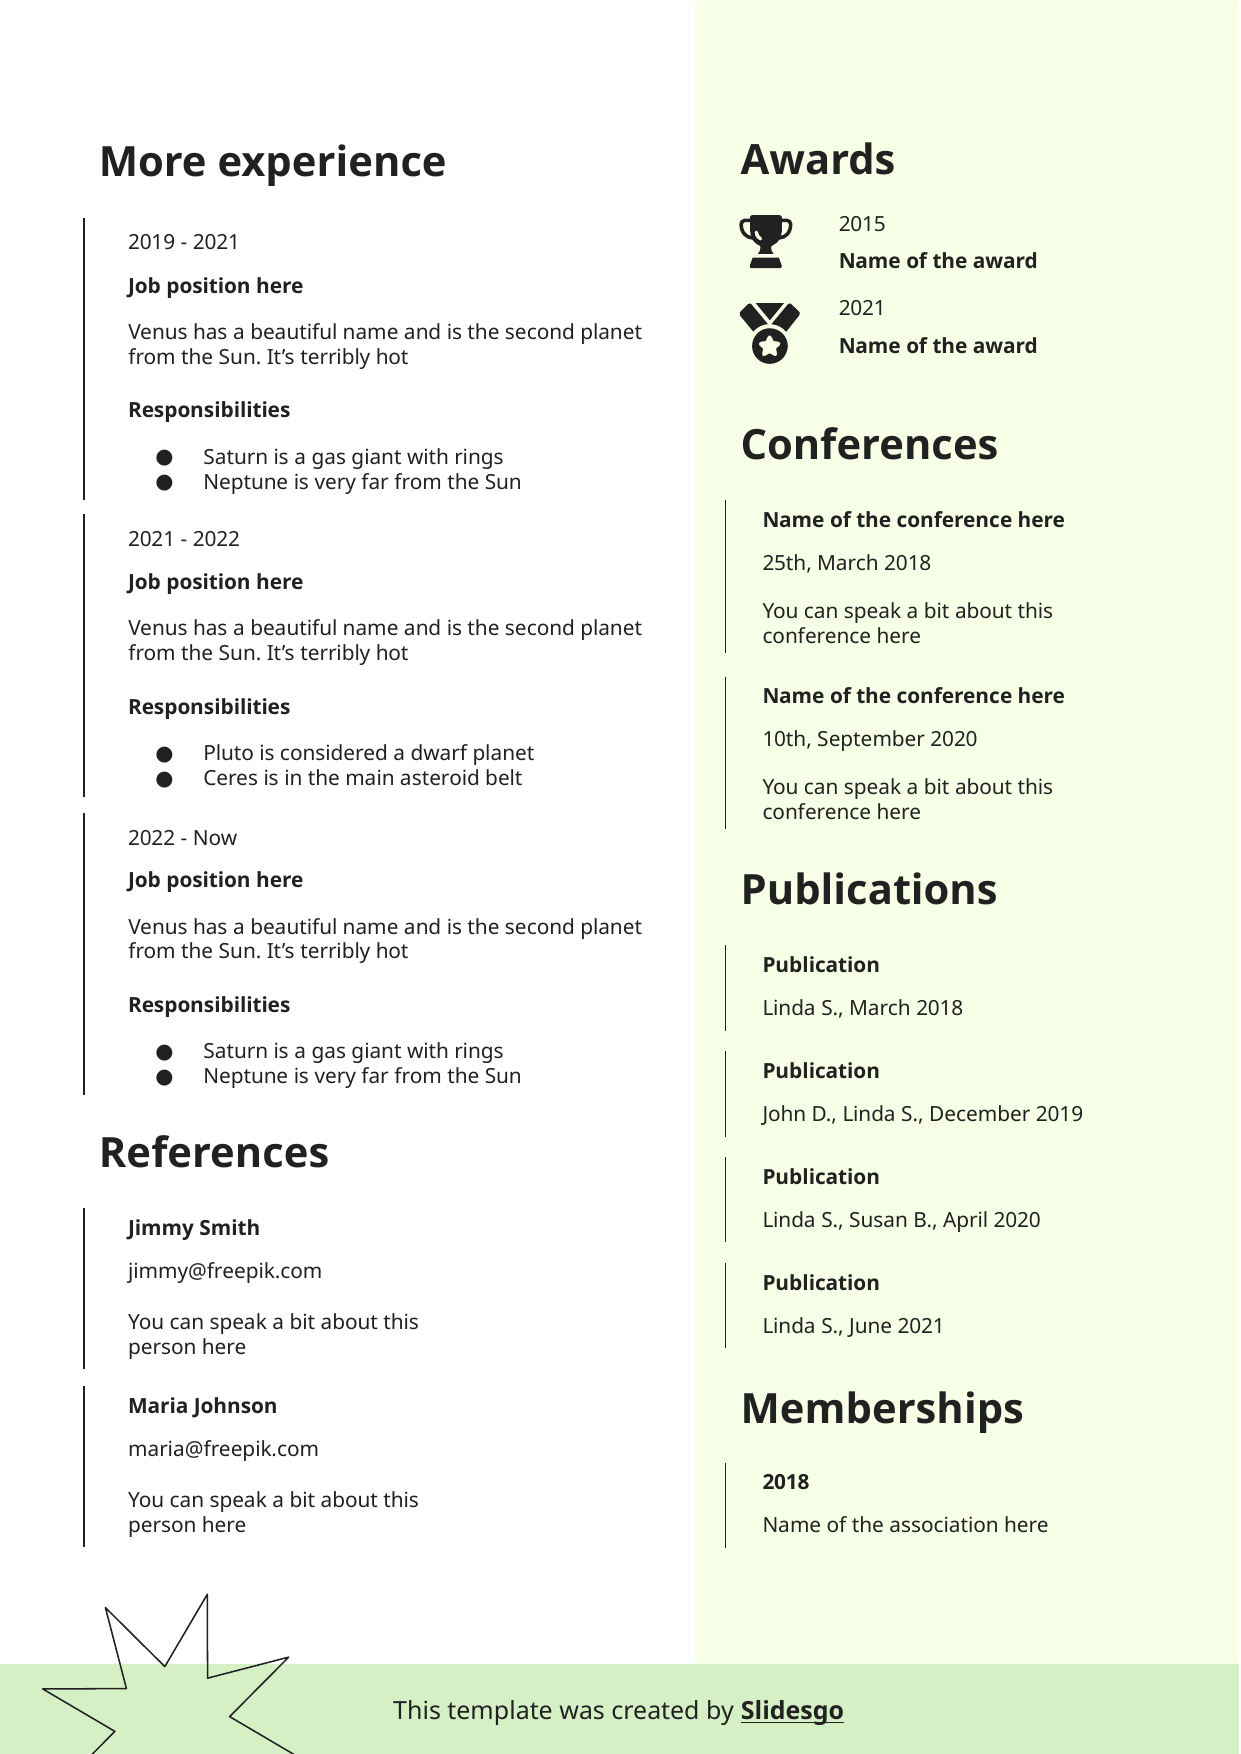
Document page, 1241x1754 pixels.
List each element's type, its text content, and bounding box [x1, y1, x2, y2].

text_box Venus has a beautiful name and is the second planet from the Sun. It’s terribly hot [113, 898, 670, 984]
text_box Job position here [113, 563, 487, 600]
text_box Publication [747, 1051, 1157, 1088]
text_box Saturn is a gas giant with rings Neptune is very far from the Sun [113, 1023, 670, 1095]
text_box maria@freepik.com [113, 1423, 487, 1472]
text_box You can speak a bit about this person here [113, 1472, 487, 1547]
text_box Name of the conference here [747, 676, 1157, 714]
text_box John D., Linda S., December 2019 [747, 1088, 1157, 1137]
text_box Responsibilities [113, 687, 487, 724]
text_box Name of the conference here [747, 500, 1157, 538]
text_box Publication [747, 1263, 1157, 1300]
text_box 2021 [823, 288, 1103, 326]
text_box Awards [725, 114, 1084, 201]
text_box Linda S., June 2021 [747, 1300, 1157, 1349]
text_box 10th, September 2020 [747, 714, 1157, 763]
text_box Responsibilities [113, 390, 487, 428]
text_box Publication [747, 1157, 1157, 1194]
text_box 25th, March 2018 [747, 538, 1157, 587]
text_box 2015 [823, 204, 1103, 242]
text_box Pluto is considered a dwarf planet Ceres is in the main asteroid belt [113, 724, 670, 797]
text_box Venus has a beautiful name and is the second planet from the Sun. It’s terribly hot [113, 303, 670, 389]
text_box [739, 214, 793, 269]
text_box Linda S., March 2018 [747, 982, 1157, 1031]
text_box Publications [725, 842, 1155, 933]
text_box Linda S., Susan B., April 2020 [747, 1194, 1157, 1243]
text_box Maria Johnson [113, 1386, 487, 1423]
text_box Job position here [113, 266, 487, 303]
text_box You can speak a bit about this conference here [747, 598, 1157, 647]
text_box Publication [747, 945, 1157, 982]
text_box You can speak a bit about this person here [113, 1294, 487, 1369]
text_box Venus has a beautiful name and is the second planet from the Sun. It’s terribly hot [113, 600, 670, 686]
text_box Responsibilities [113, 985, 487, 1023]
text_box 2021 - 2022 [113, 514, 487, 563]
text_box References [83, 1105, 668, 1196]
text_box You can speak a bit about this conference here [747, 774, 1157, 823]
text_box Saturn is a gas giant with rings Neptune is very far from the Sun [113, 428, 670, 500]
text_box Job position here [113, 861, 487, 898]
text_box Name of the award [823, 326, 1103, 364]
text_box Memberships [725, 1361, 1155, 1452]
text_box [42, 1594, 294, 1754]
text_box 2019 - 2021 [113, 217, 487, 266]
text_box 2022 - Now [113, 812, 487, 861]
text_box jimmy@freepik.com [113, 1245, 487, 1294]
text_box Name of the association here [747, 1500, 1157, 1549]
text_box Name of the award [823, 242, 1103, 280]
text_box Conferences [725, 397, 1155, 488]
text_box 2018 [747, 1462, 1157, 1500]
text_box More experience [83, 114, 668, 206]
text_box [739, 302, 801, 364]
text_box Jimmy Smith [113, 1208, 487, 1245]
